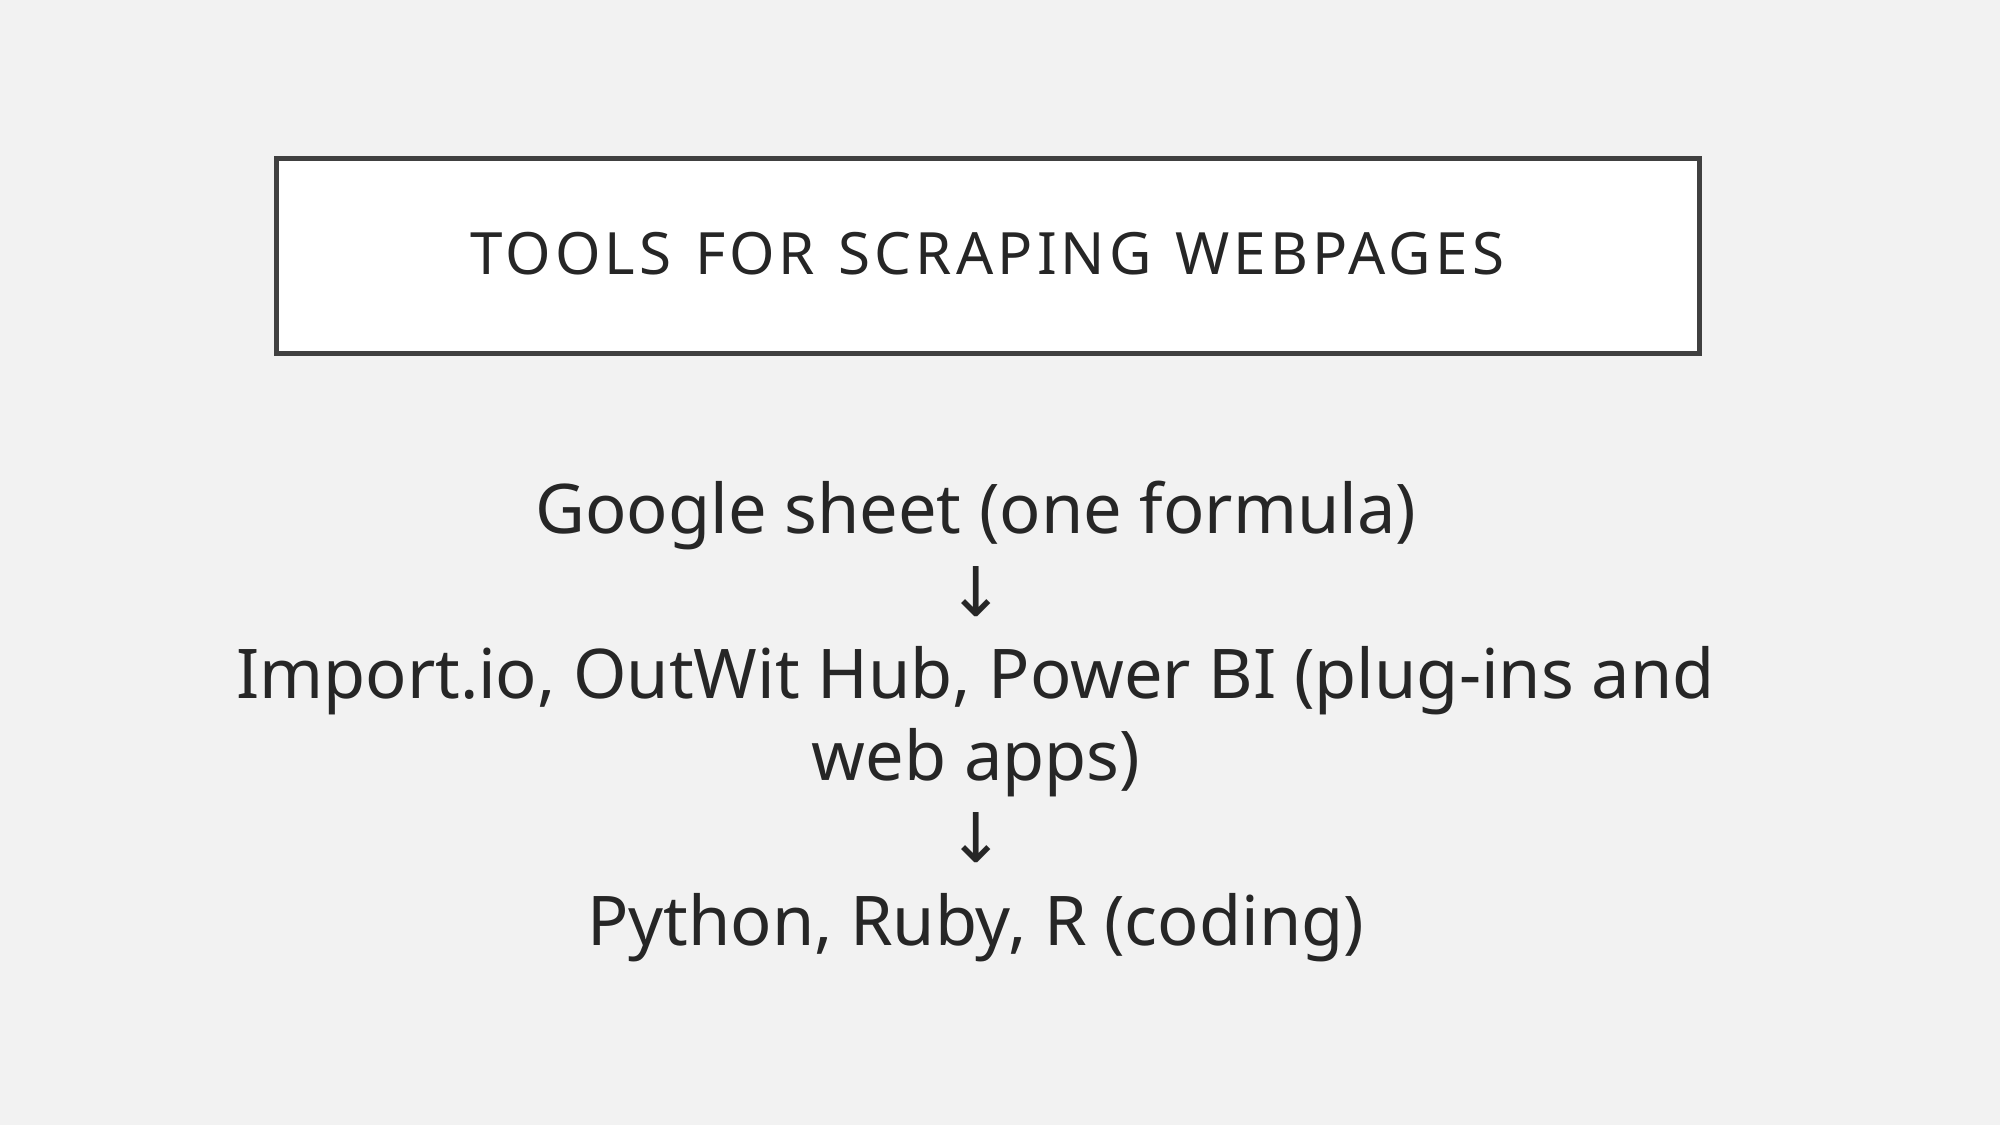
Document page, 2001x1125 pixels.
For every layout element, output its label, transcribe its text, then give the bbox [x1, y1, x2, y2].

title Tools for scraping webpages [274, 156, 1702, 356]
text_box Google sheet (one formula) ↓ Import.io, OutWit Hub, Power BI (plug-ins and web apps) ↓ Python, Ruby, R (coding) [203, 457, 1748, 967]
